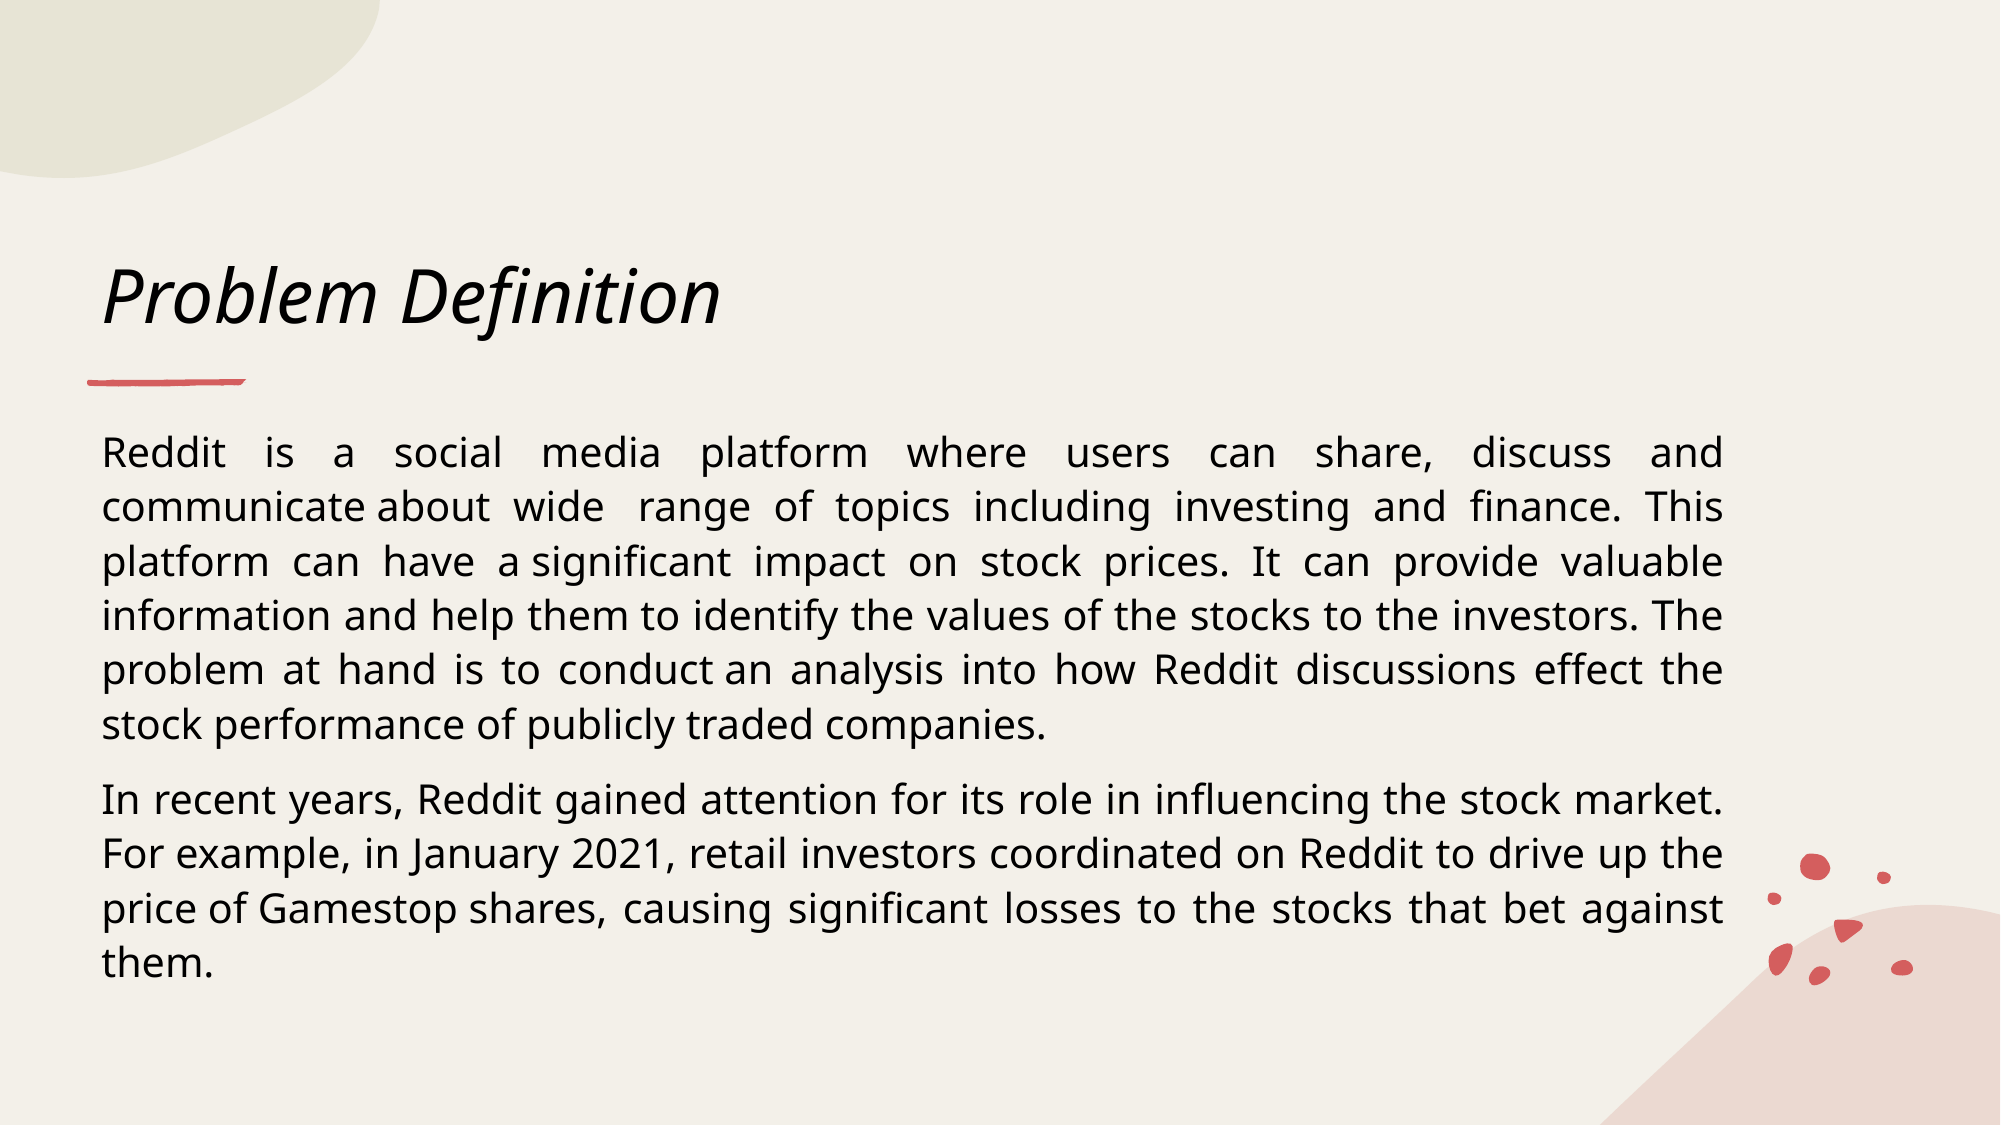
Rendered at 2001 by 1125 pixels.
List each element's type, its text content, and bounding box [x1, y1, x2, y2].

list Reddit is a social media platform where users can share, discuss and communicate about wide range of topics including investing and finance. This platform can have a significant impact on stock prices. It can provide valuable information and help them to identify the values of the stocks to the investors. The problem at hand is to conduct an analysis into how Reddit discussions effect the stock performance of publicly traded companies. In recent years, Reddit gained attention for its role in influencing the stock market. For example, in January 2021, retail investors coordinated on Reddit to drive up the price of Gamestop shares, causing significant losses to the stocks that bet against them. [86, 413, 1740, 996]
title Problem Definition [86, 129, 1740, 347]
